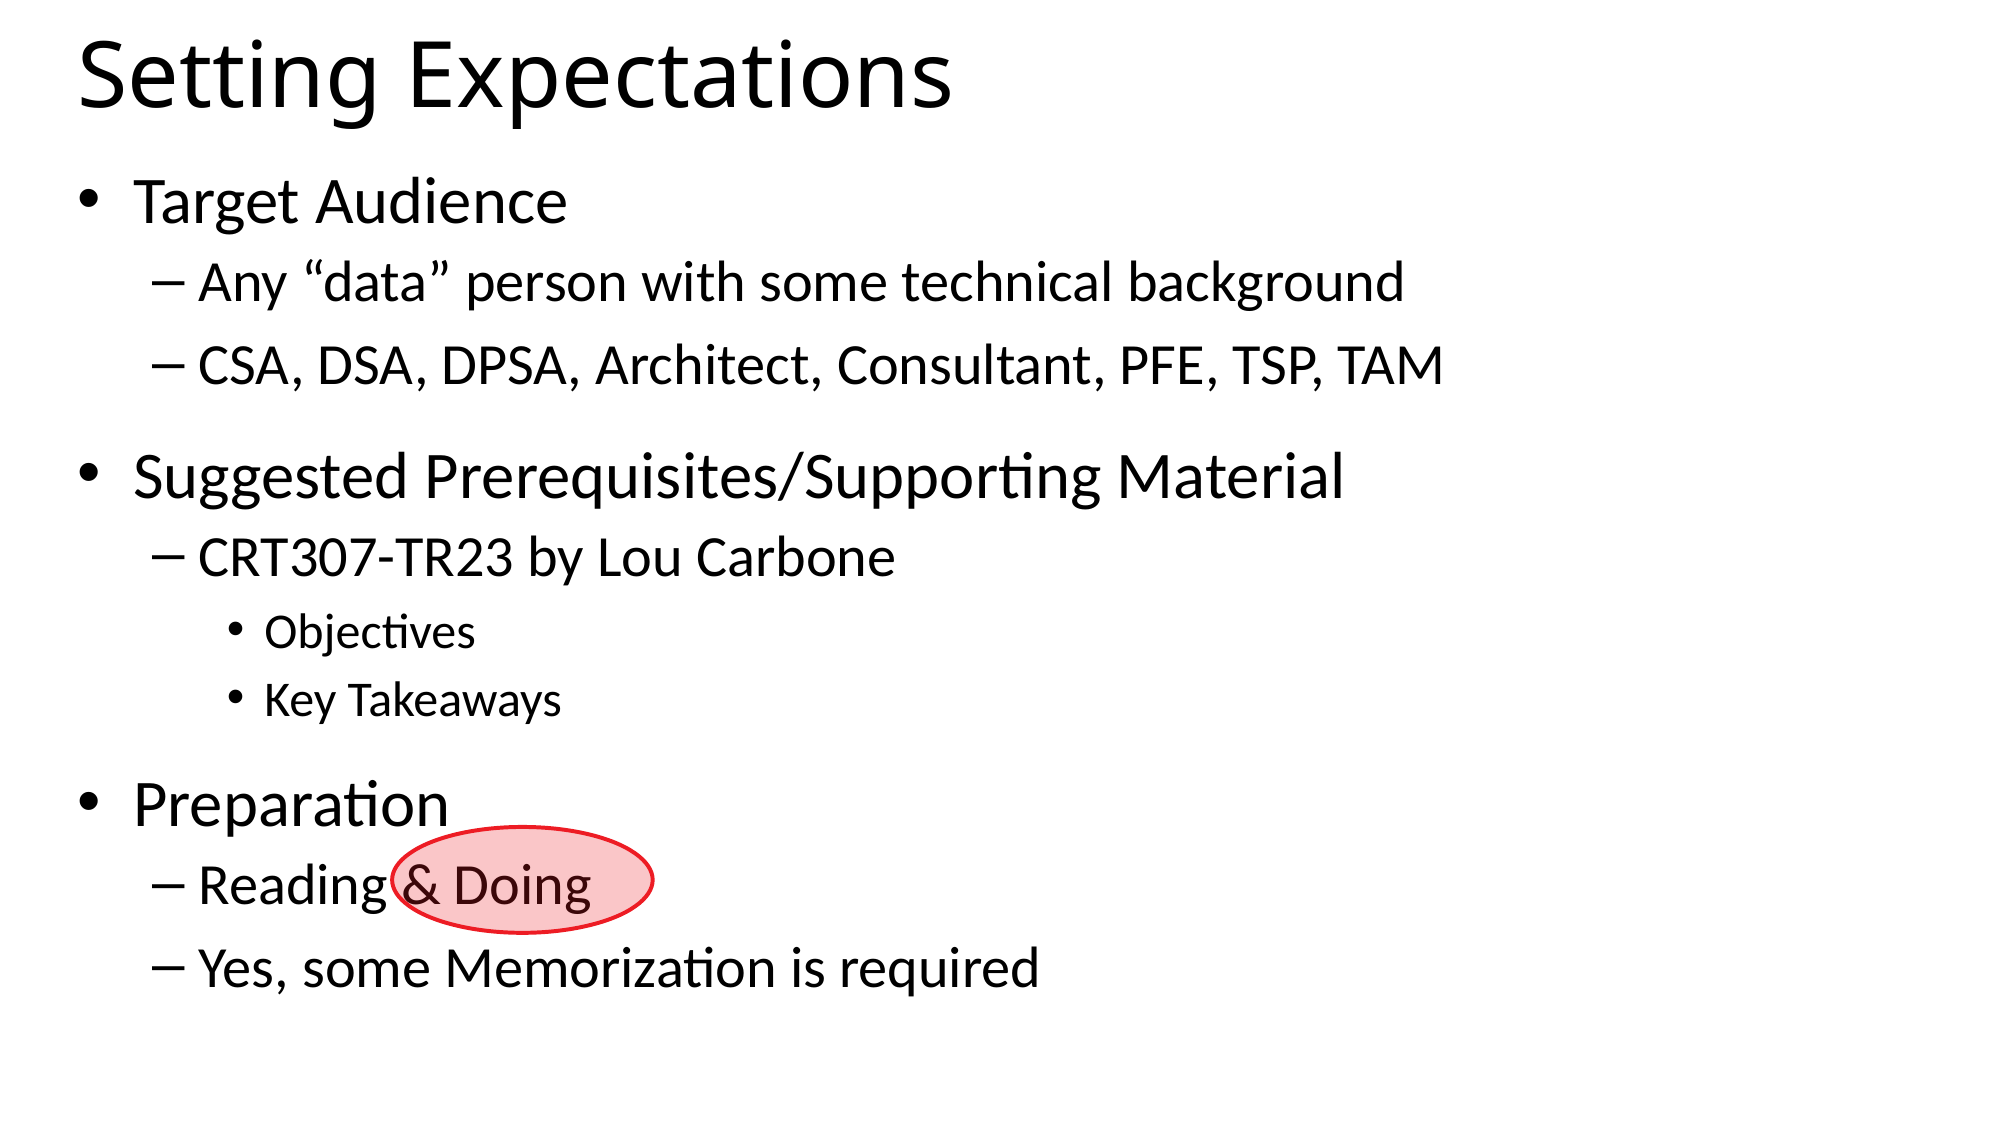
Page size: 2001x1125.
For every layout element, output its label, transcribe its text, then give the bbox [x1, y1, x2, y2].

title Setting Expectations [62, 29, 1953, 149]
text_box [390, 824, 655, 935]
list Target Audience Any “data” person with some technical background CSA, DSA, DPSA, Architect, Consultant, PFE, TSP, TAM Suggested Prerequisites/Supporting Material CRT307-TR23 by Lou Carbone Objectives Key Takeaways Preparation Reading & Doing Yes, some Memorization is required [62, 149, 1953, 1096]
